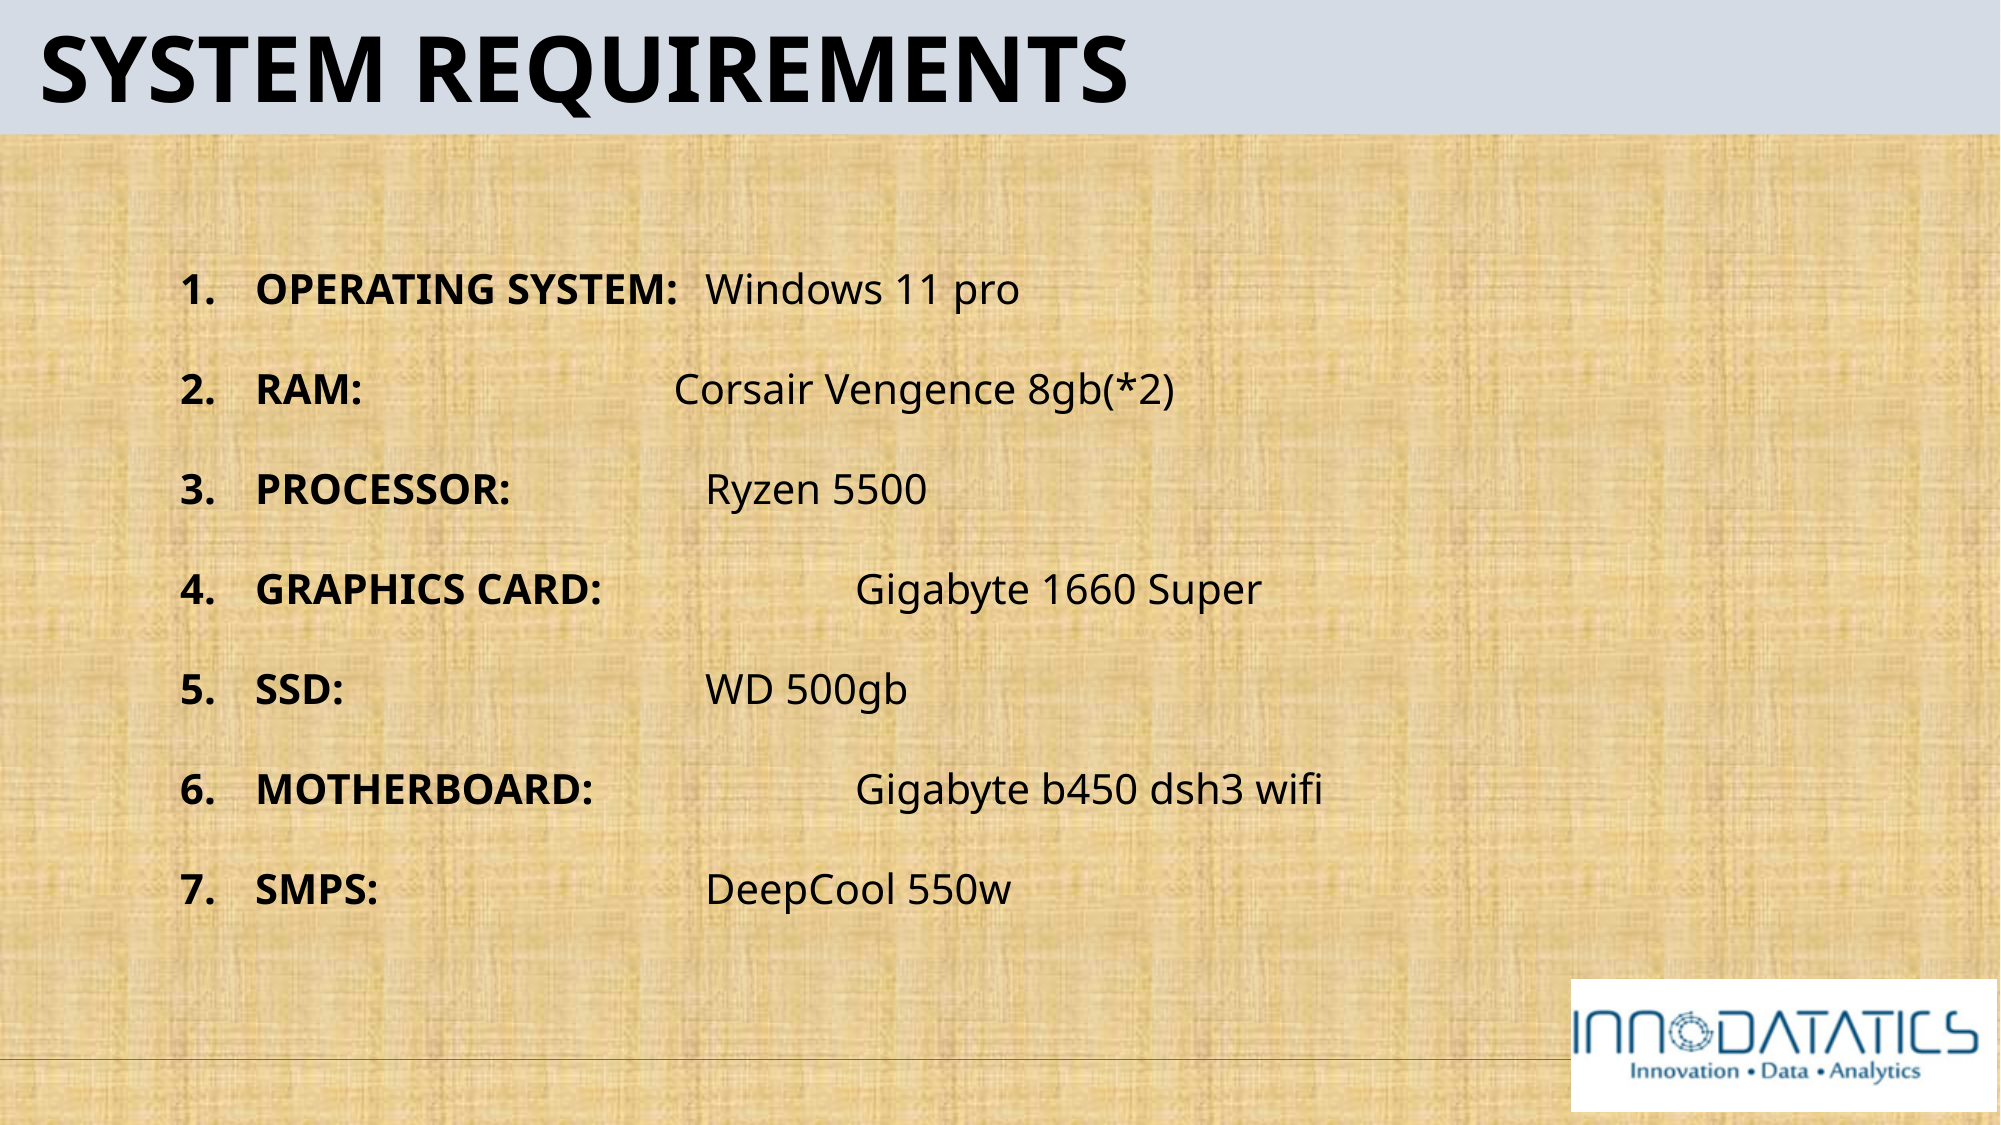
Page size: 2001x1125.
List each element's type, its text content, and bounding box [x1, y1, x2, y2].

title SYSTEM REQUIREMENTS [24, 0, 1372, 175]
picture [0, 0, 2001, 1125]
text_box OPERATING SYSTEM: Windows 11 pro RAM: Corsair Vengence 8gb(*2) PROCESSOR: Ryzen 5500 GRAPHICS CARD: Gigabyte 1660 Super SSD: WD 500gb MOTHERBOARD: Gigabyte b450 dsh3 wifi SMPS: DeepCool 550w [165, 255, 1586, 971]
